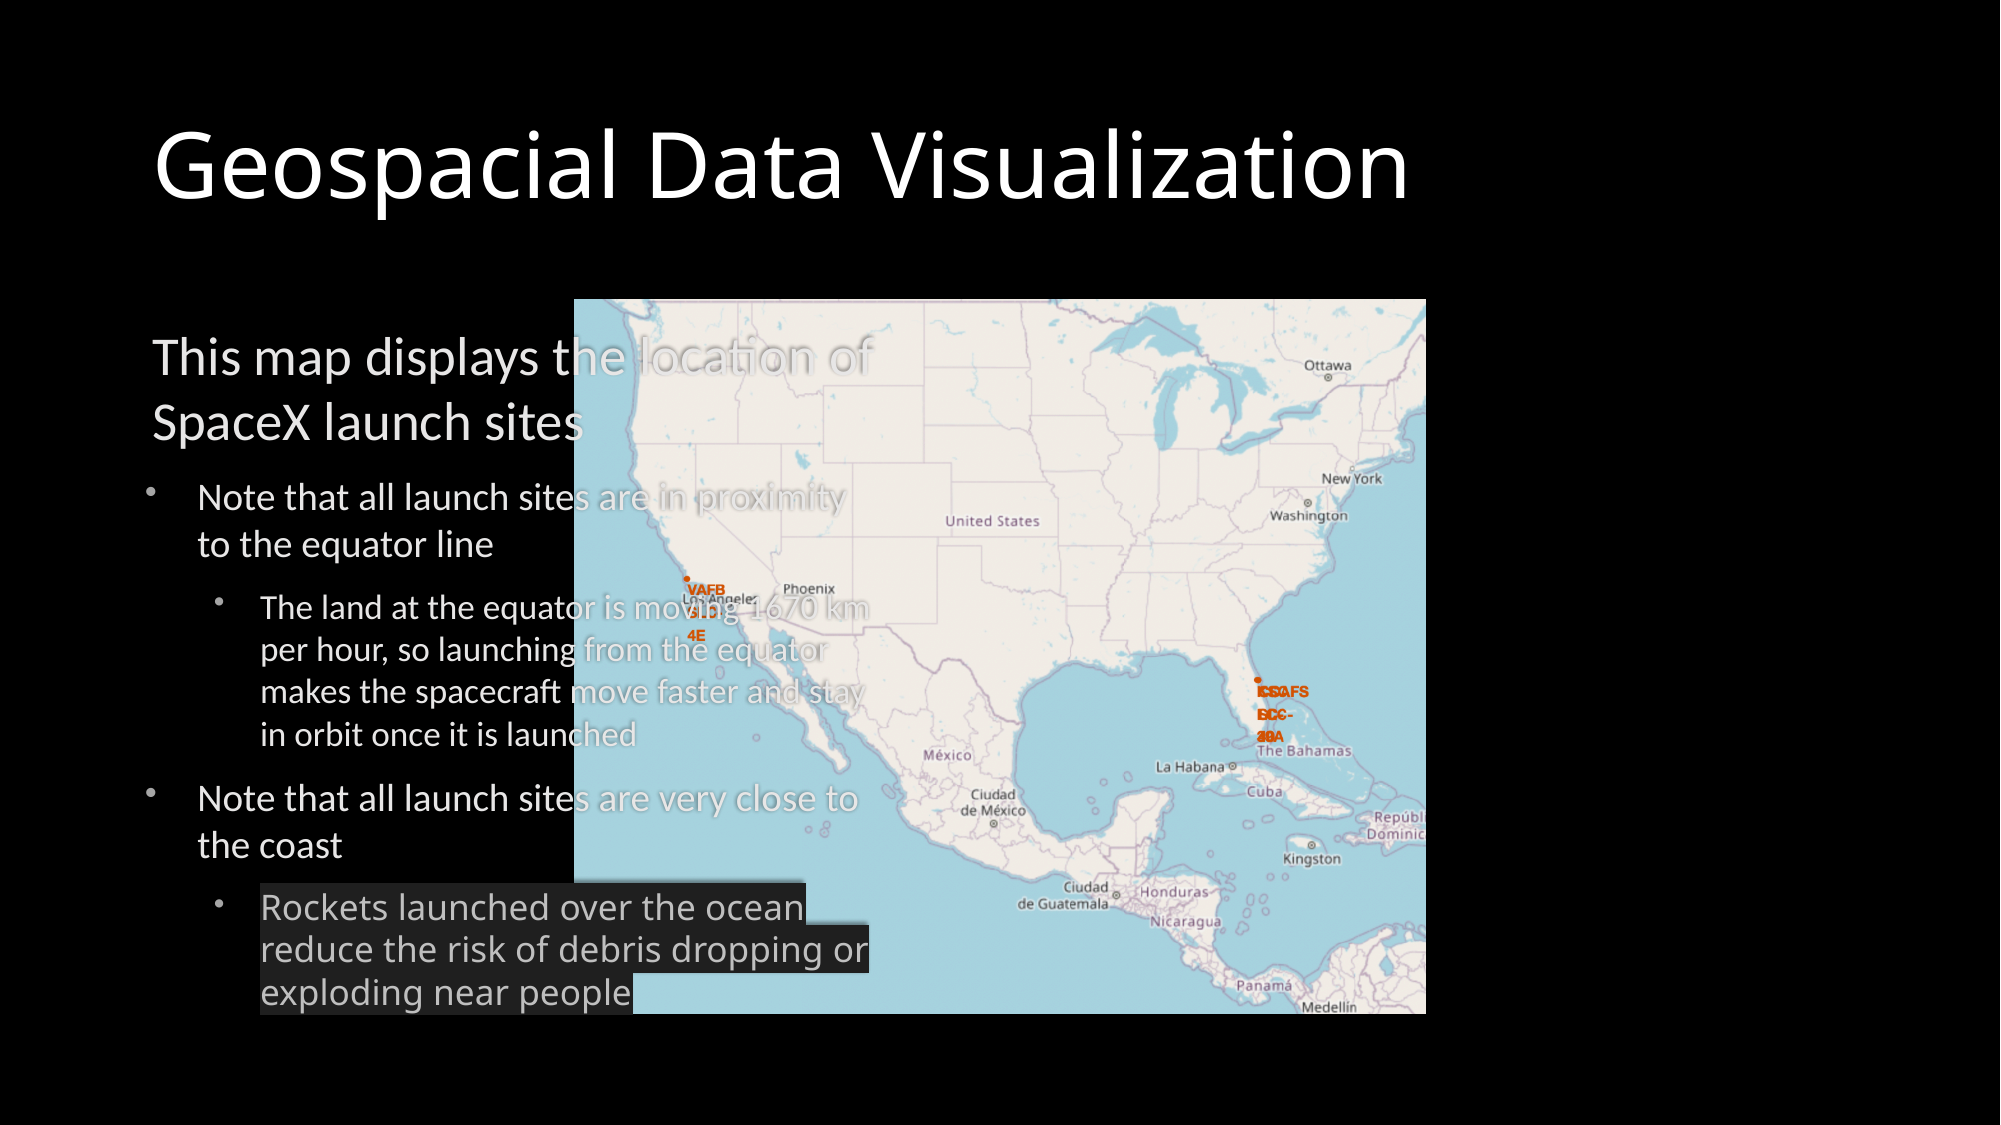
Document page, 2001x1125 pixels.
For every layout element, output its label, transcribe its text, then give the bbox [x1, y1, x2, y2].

title Geospacial Data Visualization [137, 59, 1863, 278]
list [574, 299, 1426, 1014]
text_box This map displays the location of SpaceX launch sites Note that all launch sites are in proximity to the equator line The land at the equator is moving 1670 km per hour, so launching from the equator makes the spacecraft move faster and stay in orbit once it is launched Note that all launch sites are very close to the coast Rockets launched over the ocean reduce the risk of debris dropping or exploding near people [125, 313, 894, 1025]
